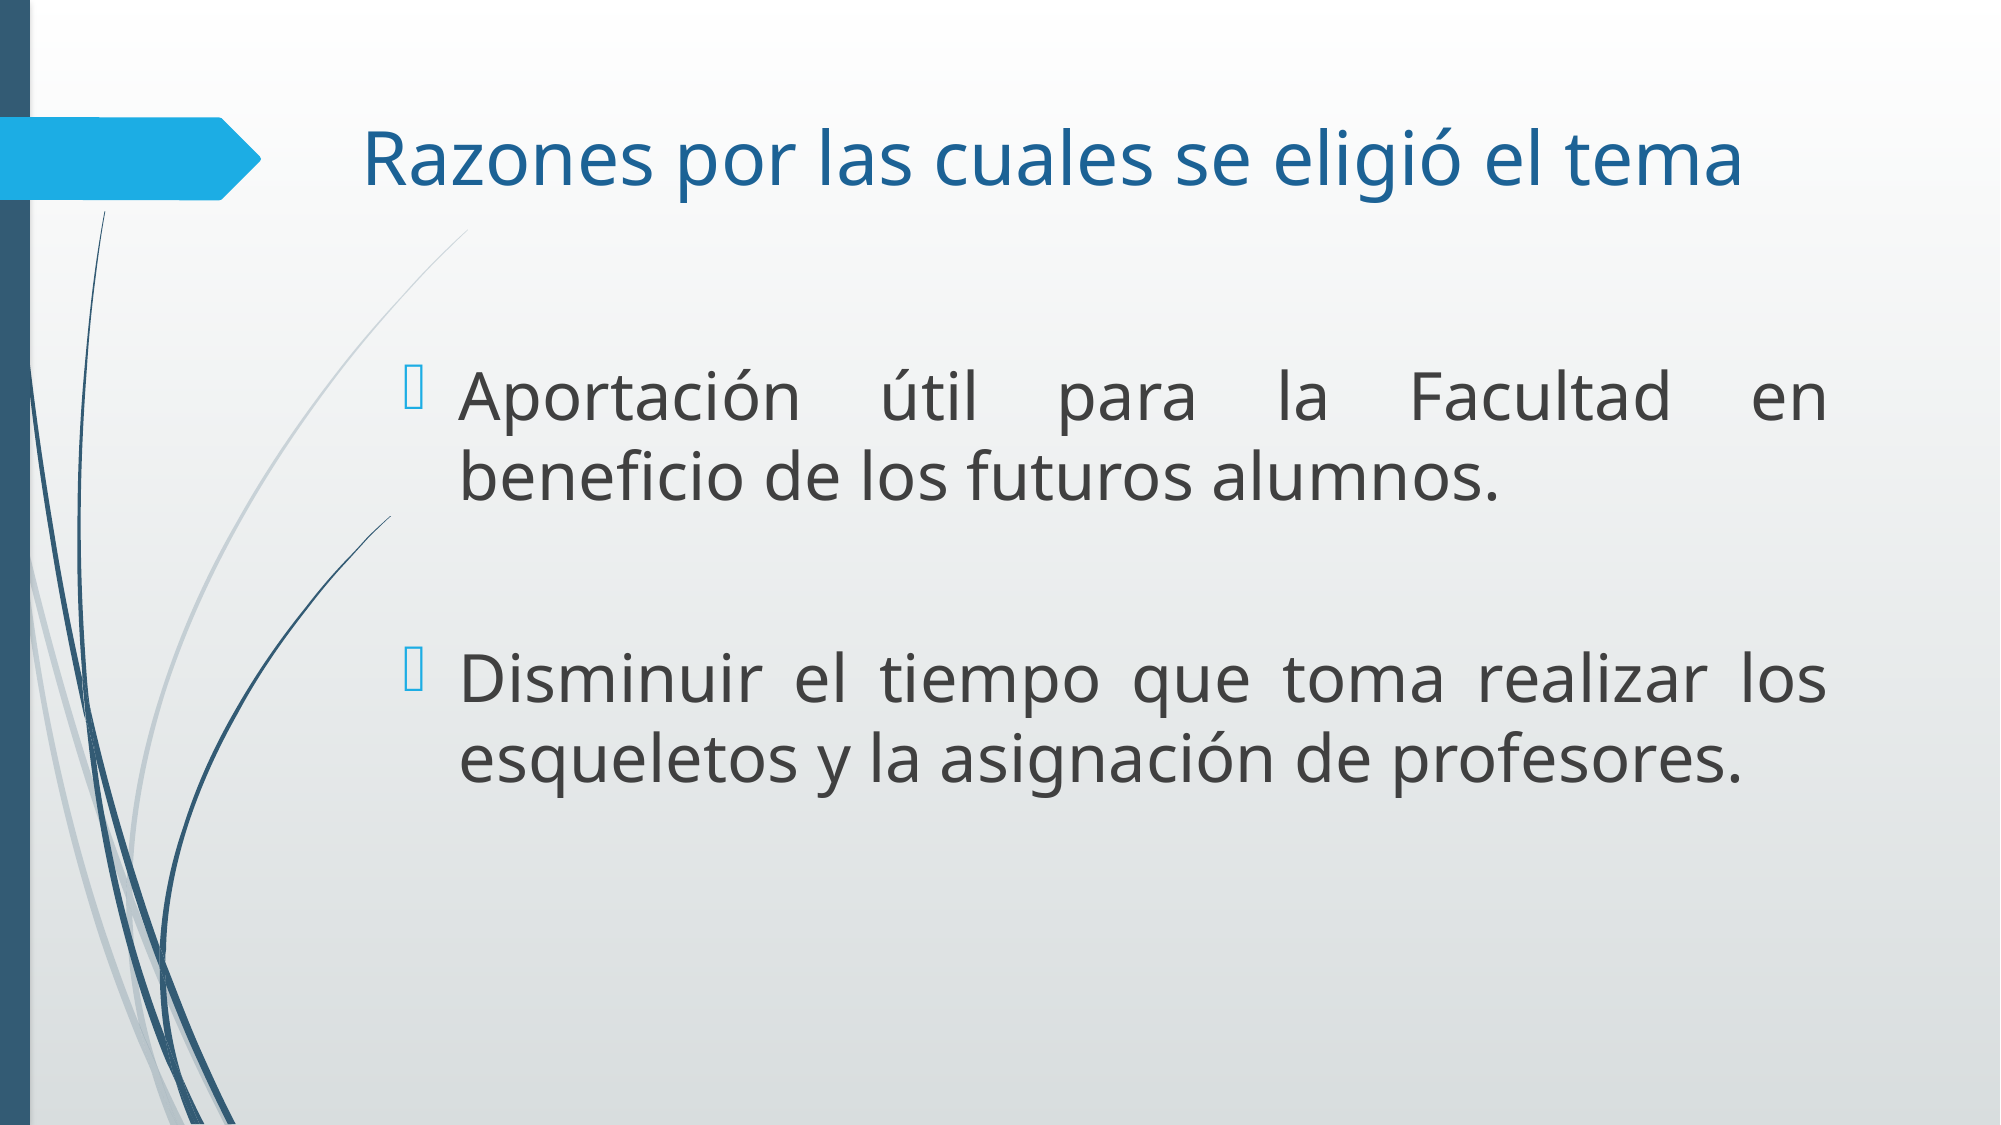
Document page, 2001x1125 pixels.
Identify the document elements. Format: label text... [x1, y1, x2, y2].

title Razones por las cuales se eligió el tema [346, 102, 1888, 313]
list Aportación útil para la Facultad en beneficio de los futuros alumnos. Disminuir el tiempo que toma realizar los esqueletos y la asignación de profesores. [387, 346, 1847, 852]
